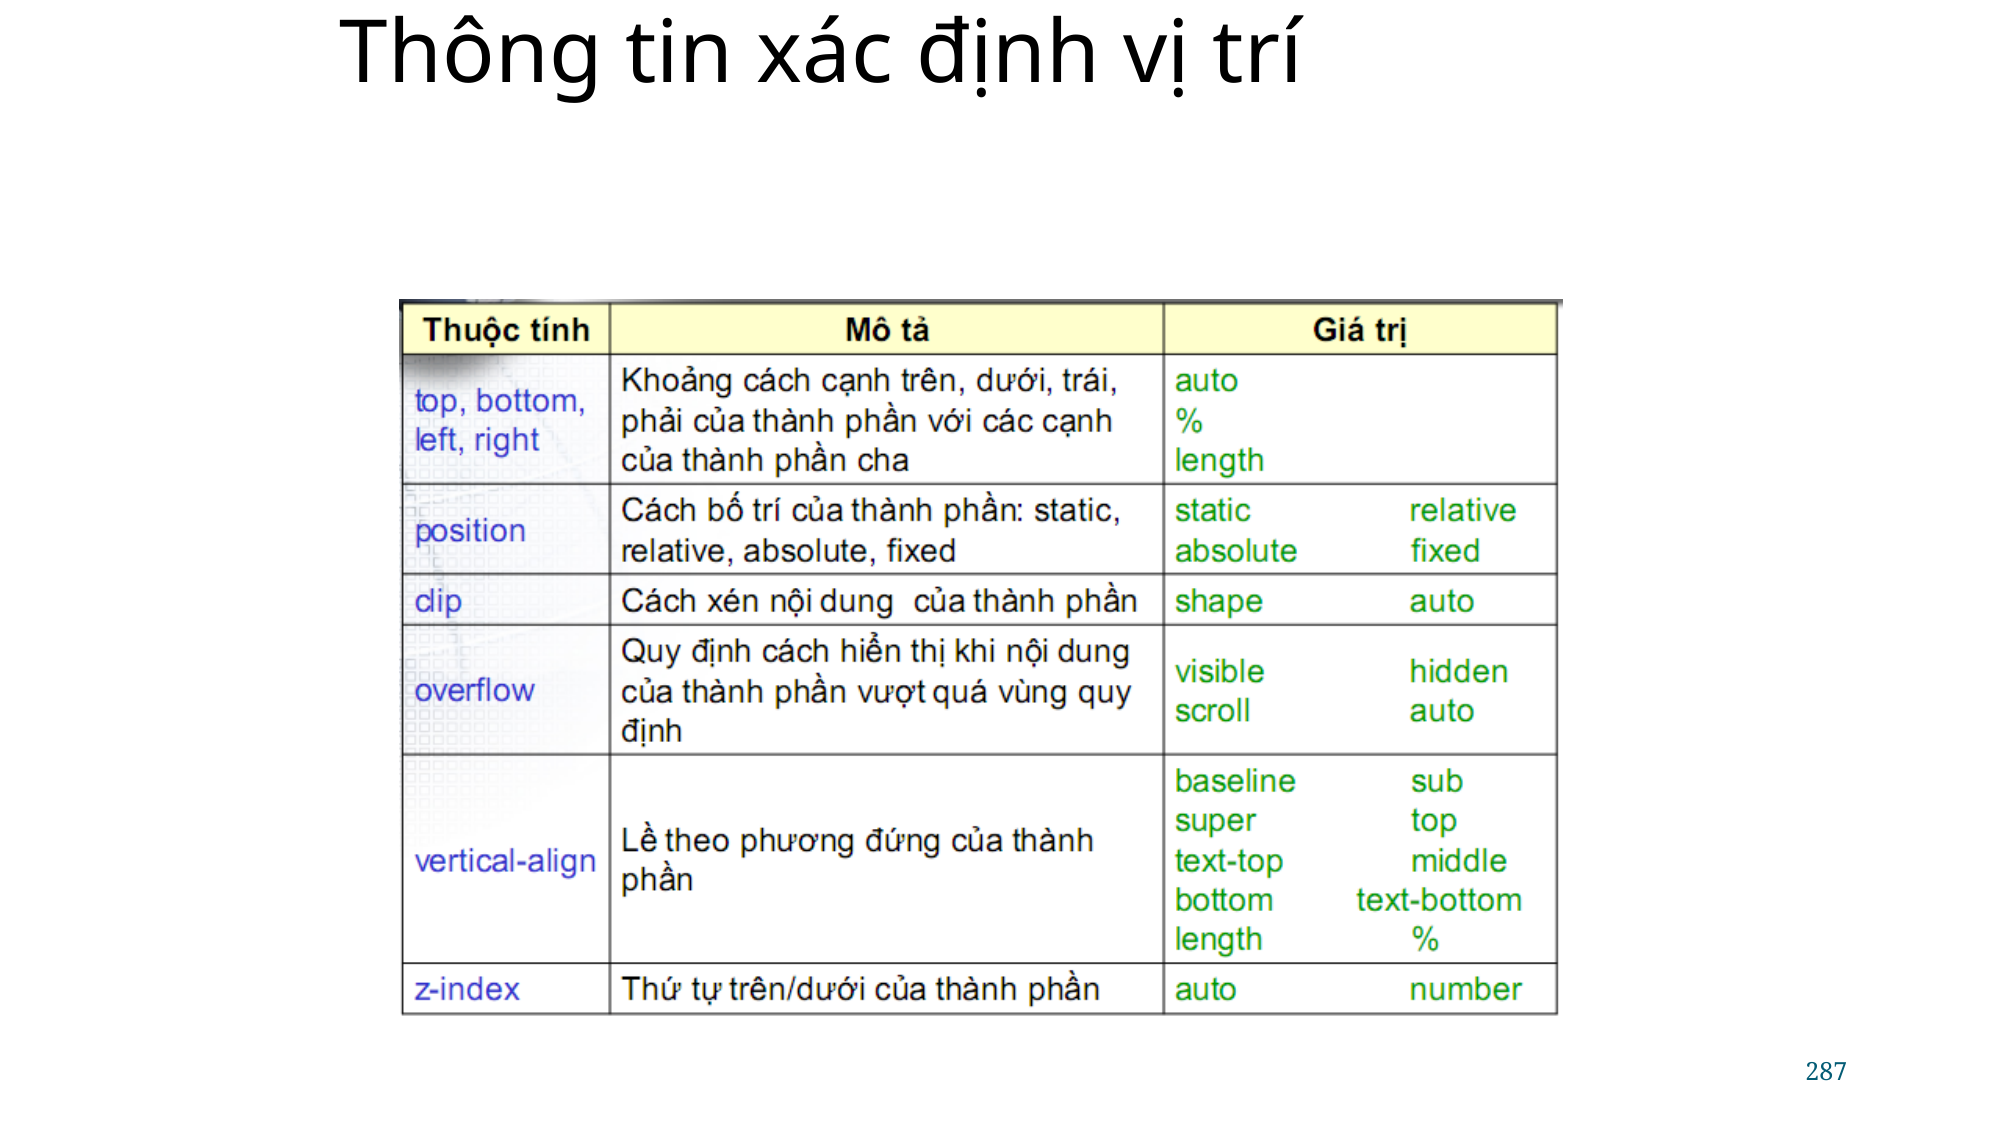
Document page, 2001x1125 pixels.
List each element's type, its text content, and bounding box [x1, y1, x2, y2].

picture [399, 299, 1563, 1019]
slide_number 287 [1412, 1042, 1863, 1103]
title Thông tin xác định vị trí [324, 0, 1713, 110]
